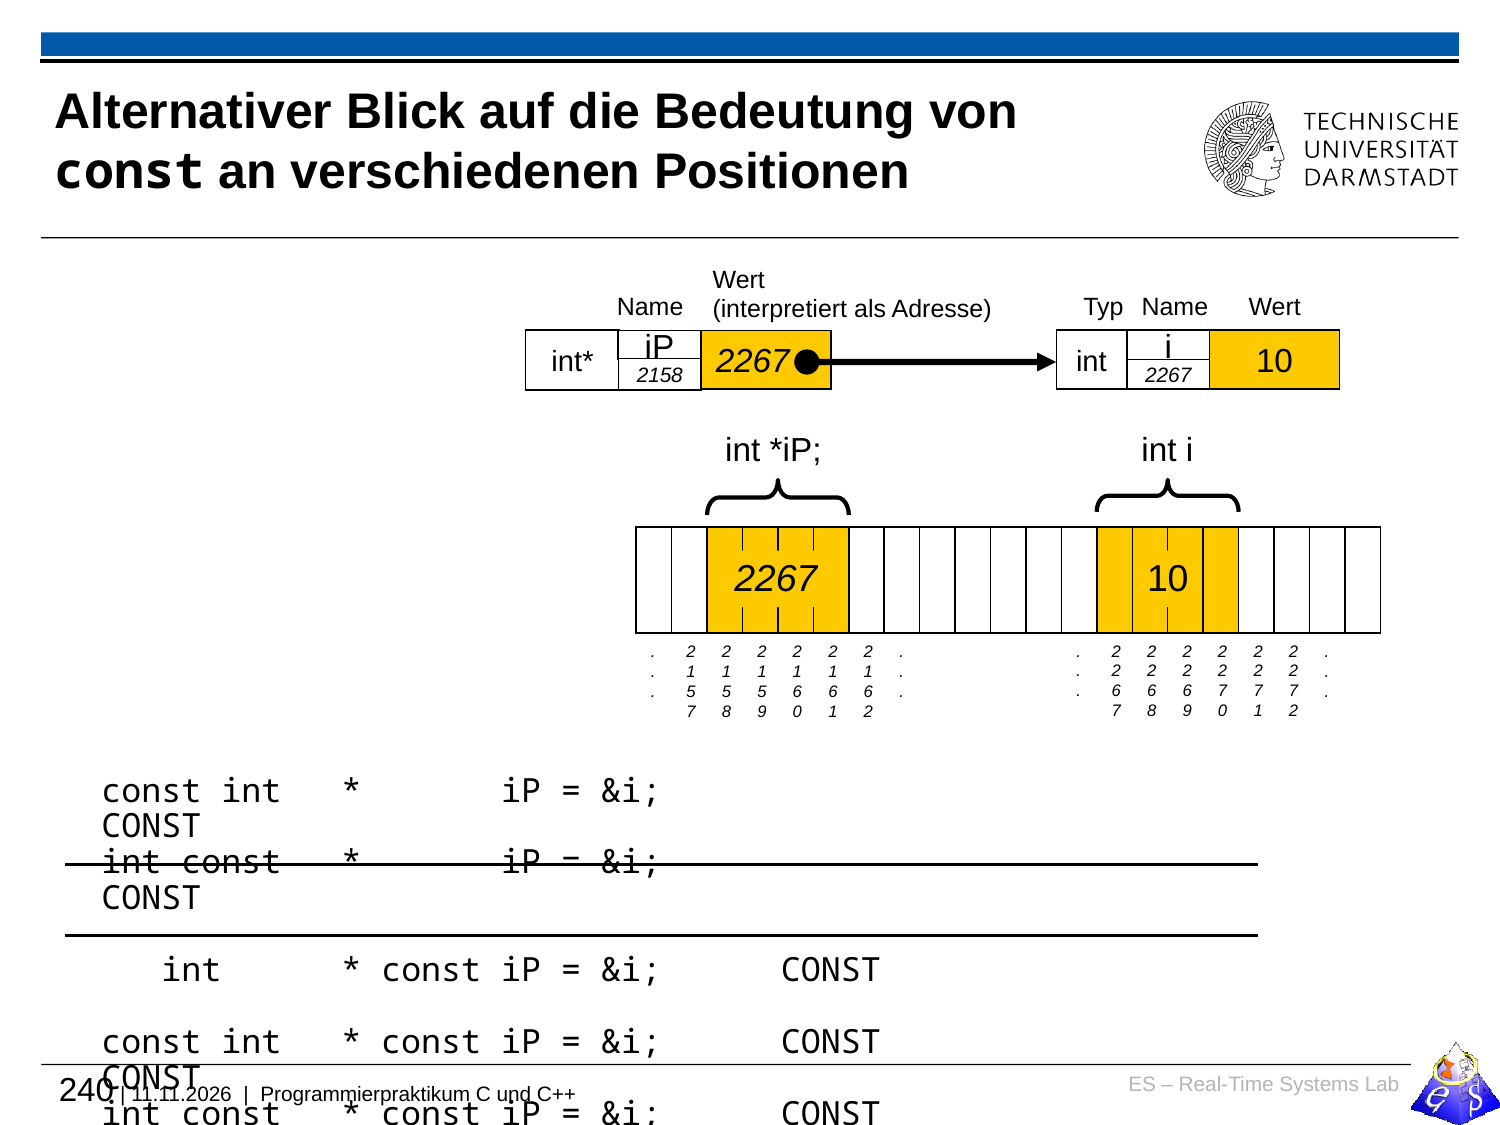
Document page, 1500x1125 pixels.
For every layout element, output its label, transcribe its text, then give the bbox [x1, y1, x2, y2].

text_box const int * iP = &i; CONST int const * iP = &i; CONST int * const iP = &i; CONST const int * const iP = &i; CONST CONST int const * const iP = &i; CONST CONST [86, 766, 1233, 863]
title Alternativer Blick auf die Bedeutung von const an verschiedenen Positionen [54, 70, 1183, 208]
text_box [635, 420, 1381, 729]
picture [1175, 84, 1483, 214]
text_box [525, 255, 1009, 391]
text_box const int * iP = &i; CONST int const * iP = &i; CONST int * const iP = &i; CONST const int * const iP = &i; CONST CONST int const * const iP = &i; CONST CONST [86, 943, 1233, 1125]
text_box const int * iP = &i; CONST int const * iP = &i; CONST int * const iP = &i; CONST const int * const iP = &i; CONST CONST int const * const iP = &i; CONST CONST [86, 873, 1233, 934]
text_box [794, 349, 1057, 375]
picture [1411, 1041, 1500, 1125]
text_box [1055, 282, 1340, 390]
